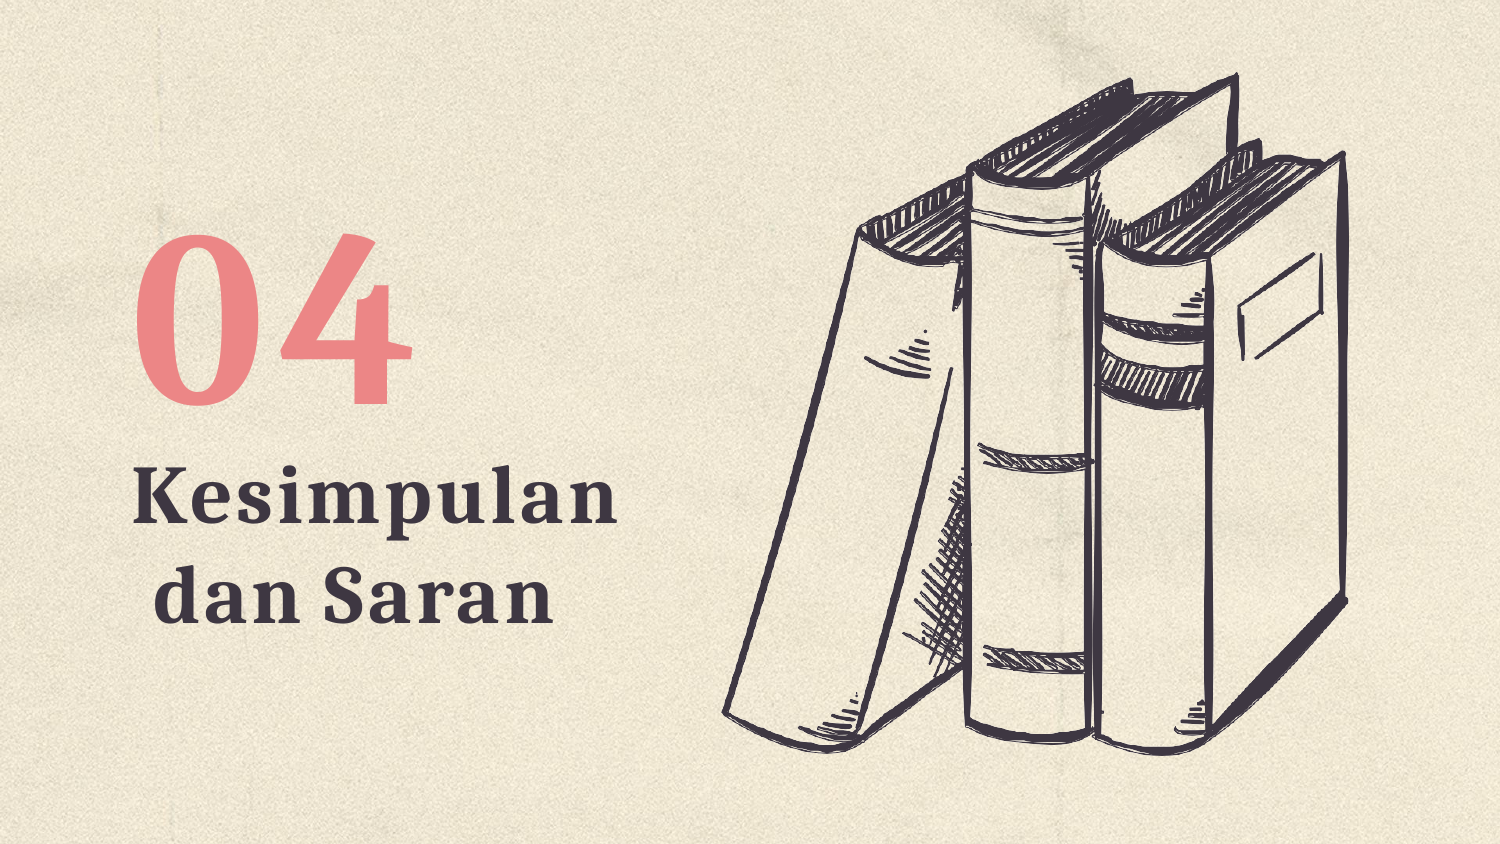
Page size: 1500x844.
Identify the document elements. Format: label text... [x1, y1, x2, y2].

text_box Kesimpulan dan Saran [128, 438, 637, 641]
title 04 [128, 152, 463, 455]
picture [0, 0, 1500, 844]
